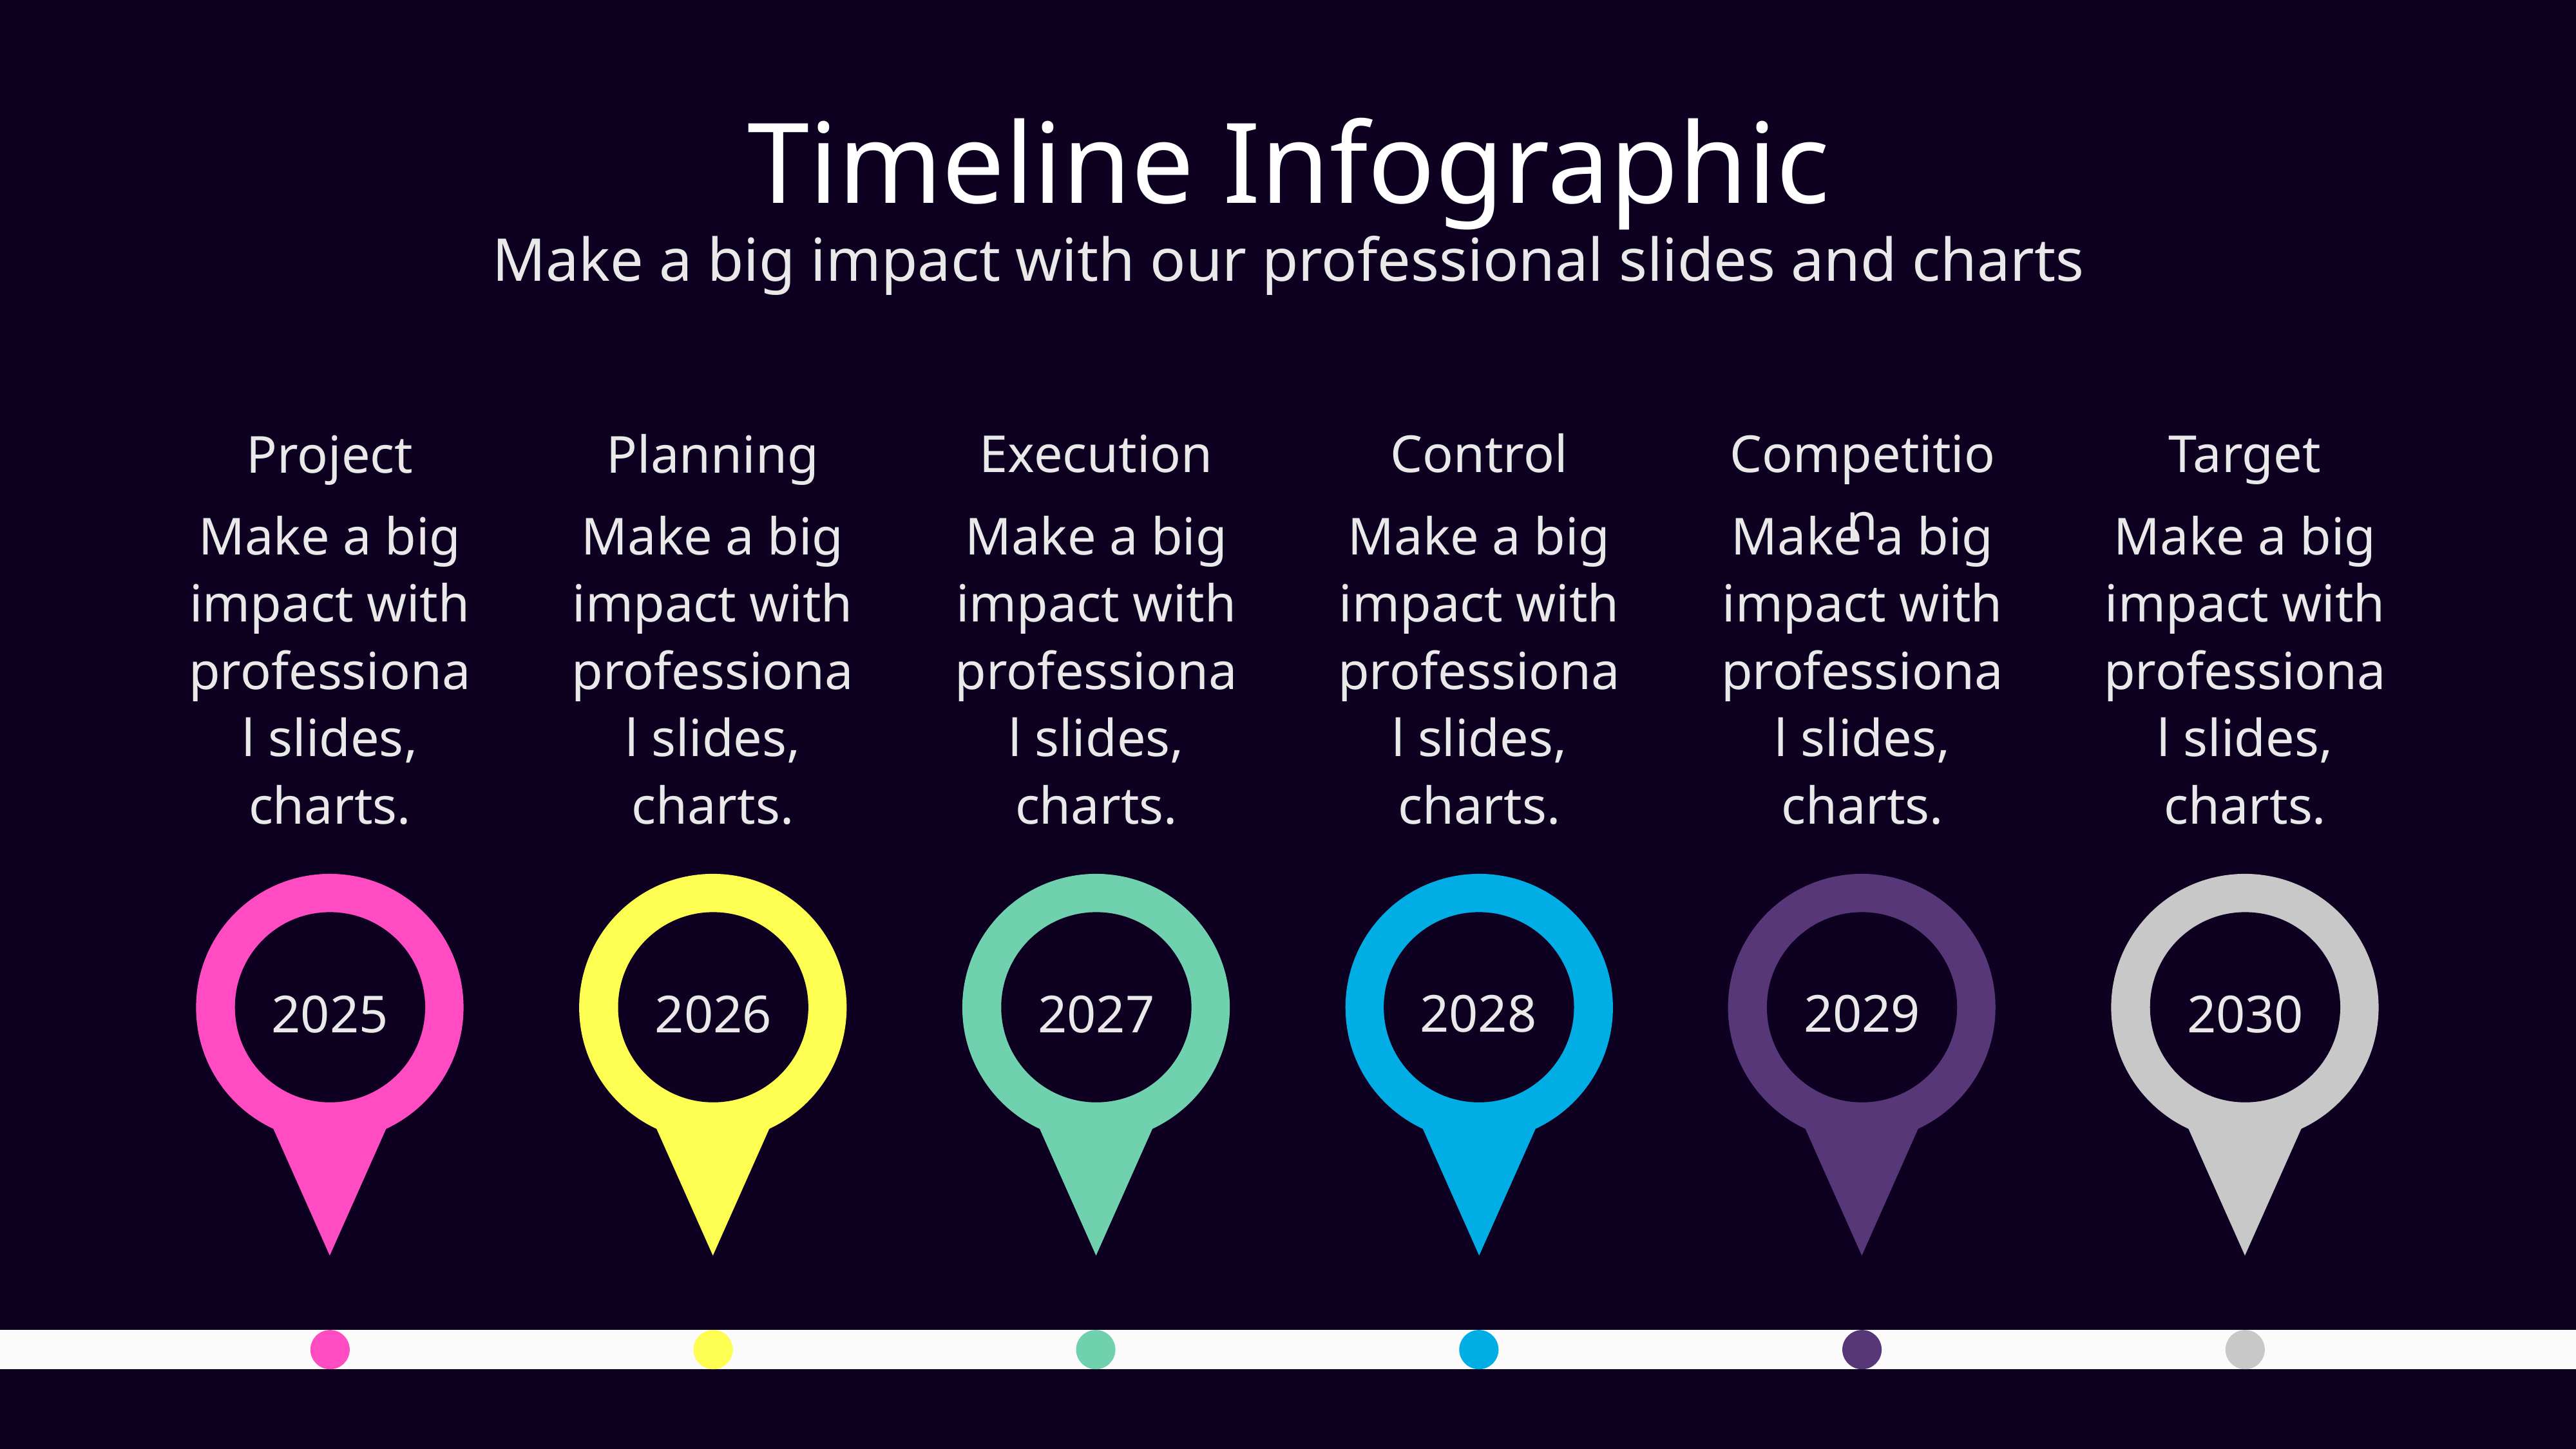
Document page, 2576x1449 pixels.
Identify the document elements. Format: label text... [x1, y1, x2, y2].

text_box Competition [1706, 410, 2019, 555]
text_box [716, 1330, 1093, 1370]
text_box [1798, 1114, 1925, 1256]
text_box [0, 1330, 327, 1370]
text_box [1010, 1048, 1183, 1103]
text_box [625, 912, 801, 971]
text_box [1416, 1114, 1542, 1256]
text_box [2159, 1048, 2332, 1103]
text_box [693, 1330, 733, 1370]
text_box [650, 1114, 776, 1256]
text_box [267, 1114, 393, 1256]
text_box [1345, 873, 1613, 1129]
text_box Execution [939, 410, 1253, 488]
text_box [579, 873, 847, 1129]
text_box Make a big impact with professional slides, charts. [173, 493, 487, 839]
text_box [1775, 1047, 1949, 1103]
text_box [2111, 873, 2379, 1129]
text_box [1865, 1330, 2242, 1370]
text_box [1391, 912, 1567, 970]
text_box Control [1322, 410, 1636, 488]
text_box [1842, 1330, 1882, 1370]
text_box Target [2088, 410, 2402, 488]
text_box [2182, 1114, 2308, 1256]
text_box [1008, 912, 1185, 971]
text_box [2247, 1330, 2576, 1370]
text_box [962, 873, 1230, 1129]
text_box Make a big impact with professional slides, charts. [2088, 493, 2402, 839]
text_box Planning [556, 411, 870, 489]
text_box 2029 [1766, 970, 1958, 1047]
text_box [1098, 1330, 1476, 1370]
text_box [196, 873, 464, 1129]
text_box Project [173, 411, 487, 489]
text_box [1459, 1330, 1499, 1370]
text_box [1076, 1330, 1116, 1370]
text_box [627, 1048, 799, 1103]
text_box [2157, 912, 2333, 971]
text_box [242, 912, 418, 971]
text_box Make a big impact with professional slides, charts. [939, 493, 1254, 839]
text_box [1482, 1330, 1860, 1370]
text_box [243, 1048, 416, 1103]
text_box 2026 [618, 971, 809, 1048]
text_box [1033, 1114, 1159, 1256]
text_box Make a big impact with our professional slides and charts [163, 210, 2416, 298]
text_box [2225, 1330, 2265, 1370]
text_box Make a big impact with professional slides, charts. [1322, 493, 1636, 839]
text_box 2030 [2150, 971, 2341, 1048]
text_box [310, 1330, 350, 1370]
text_box Timeline Infographic [163, 87, 2416, 210]
text_box 2025 [236, 971, 424, 1048]
text_box 2027 [1001, 971, 1192, 1048]
text_box Make a big impact with professional slides, charts. [1705, 493, 2019, 839]
text_box Make a big impact with professional slides, charts. [556, 493, 870, 839]
text_box [332, 1330, 711, 1370]
text_box [1392, 1047, 1565, 1103]
text_box [1774, 912, 1950, 970]
text_box [1728, 873, 1996, 1129]
text_box 2028 [1382, 970, 1574, 1047]
